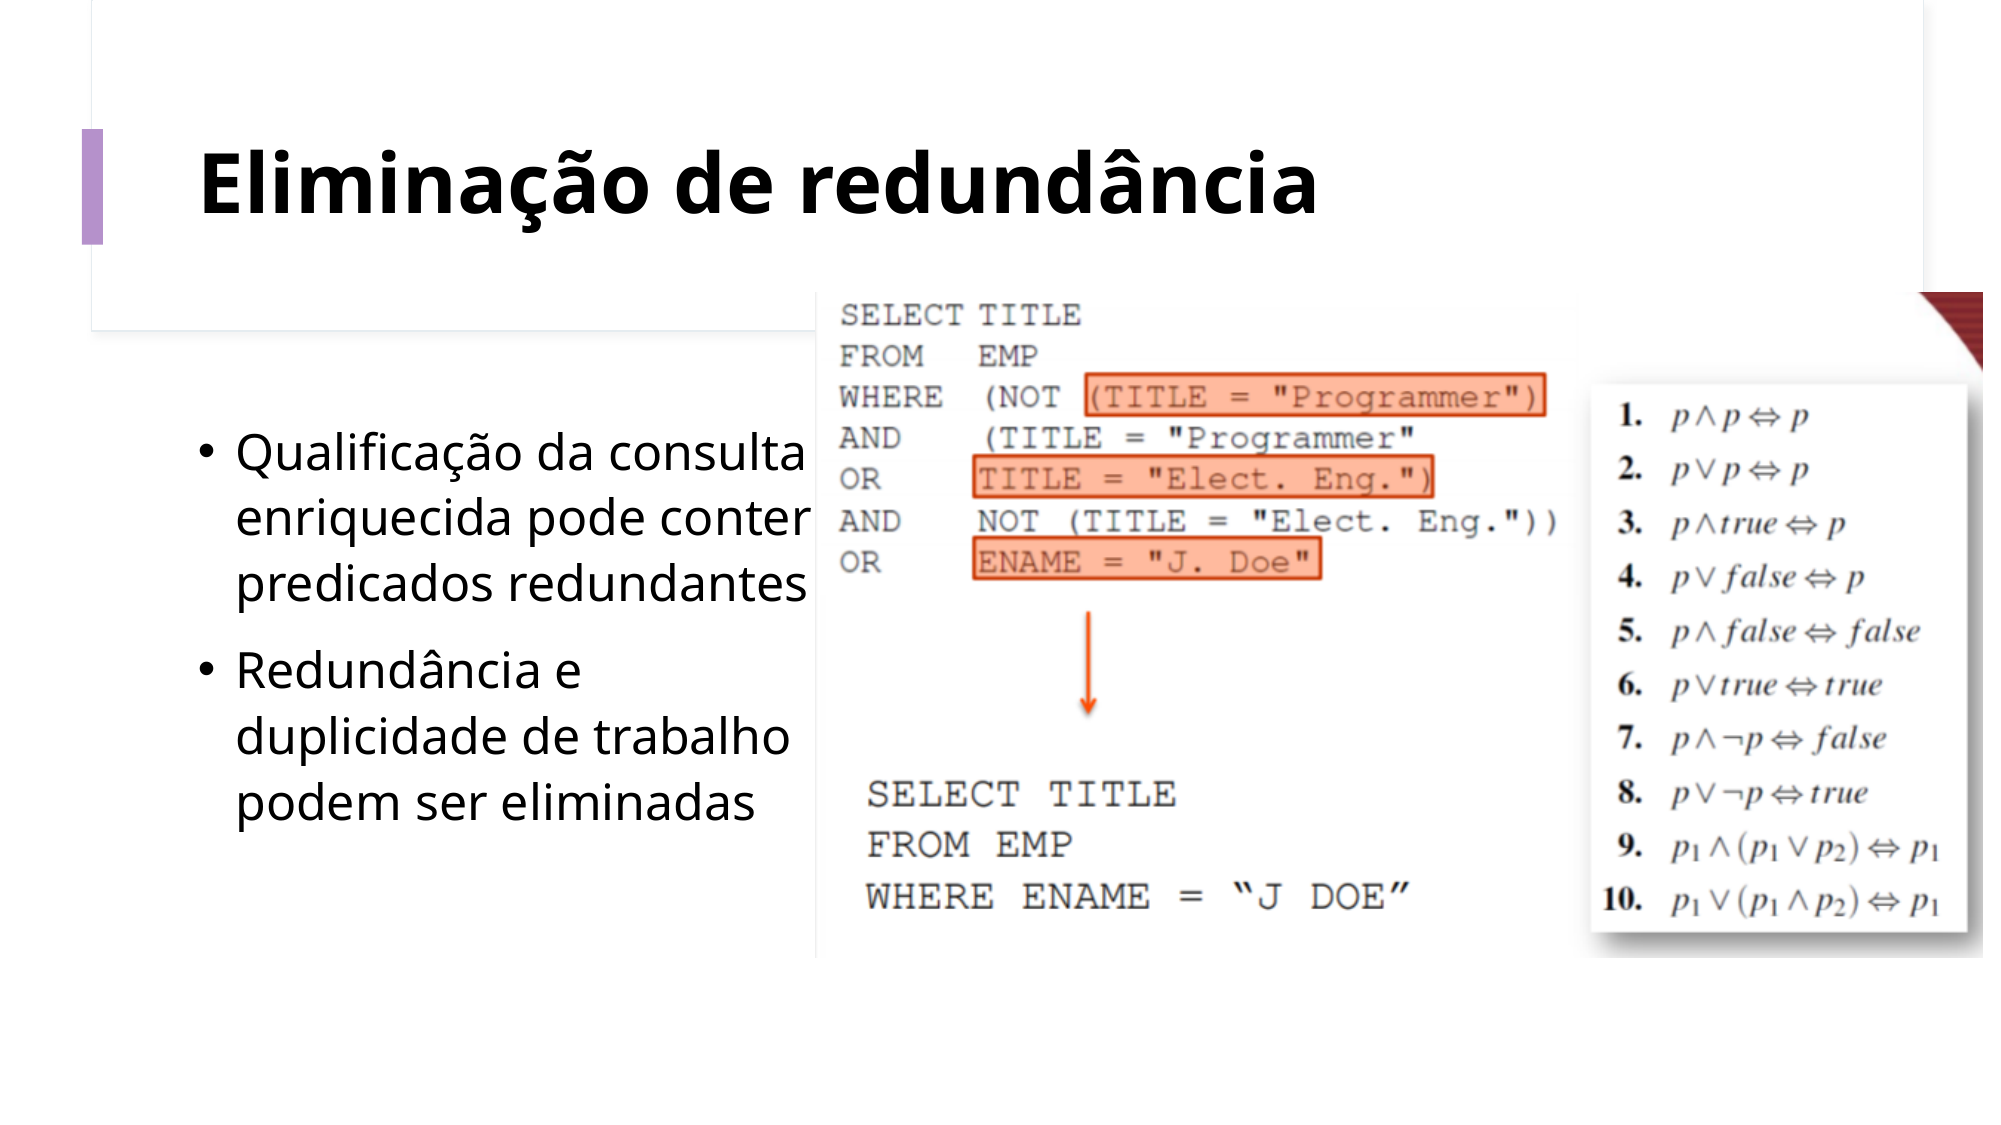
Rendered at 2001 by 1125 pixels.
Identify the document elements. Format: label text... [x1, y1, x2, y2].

picture [815, 292, 1983, 958]
list Qualificação da consulta enriquecida pode conter predicados redundantes Redundância e duplicidade de trabalho podem ser eliminadas [183, 406, 862, 1013]
title Eliminação de redundância [183, 90, 1851, 284]
